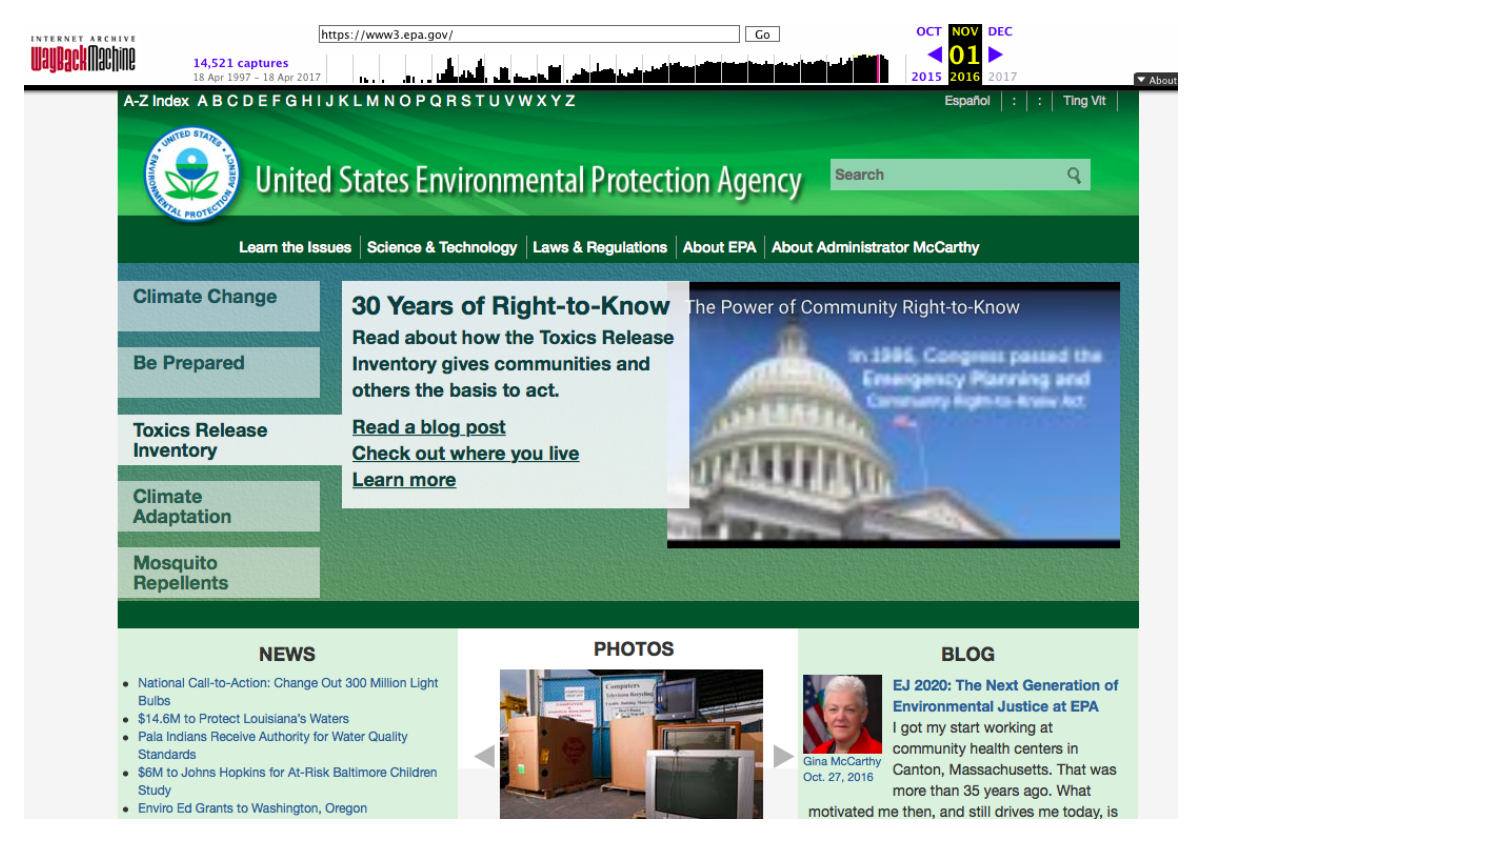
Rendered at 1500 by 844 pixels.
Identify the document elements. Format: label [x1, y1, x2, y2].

picture [24, 24, 1178, 819]
